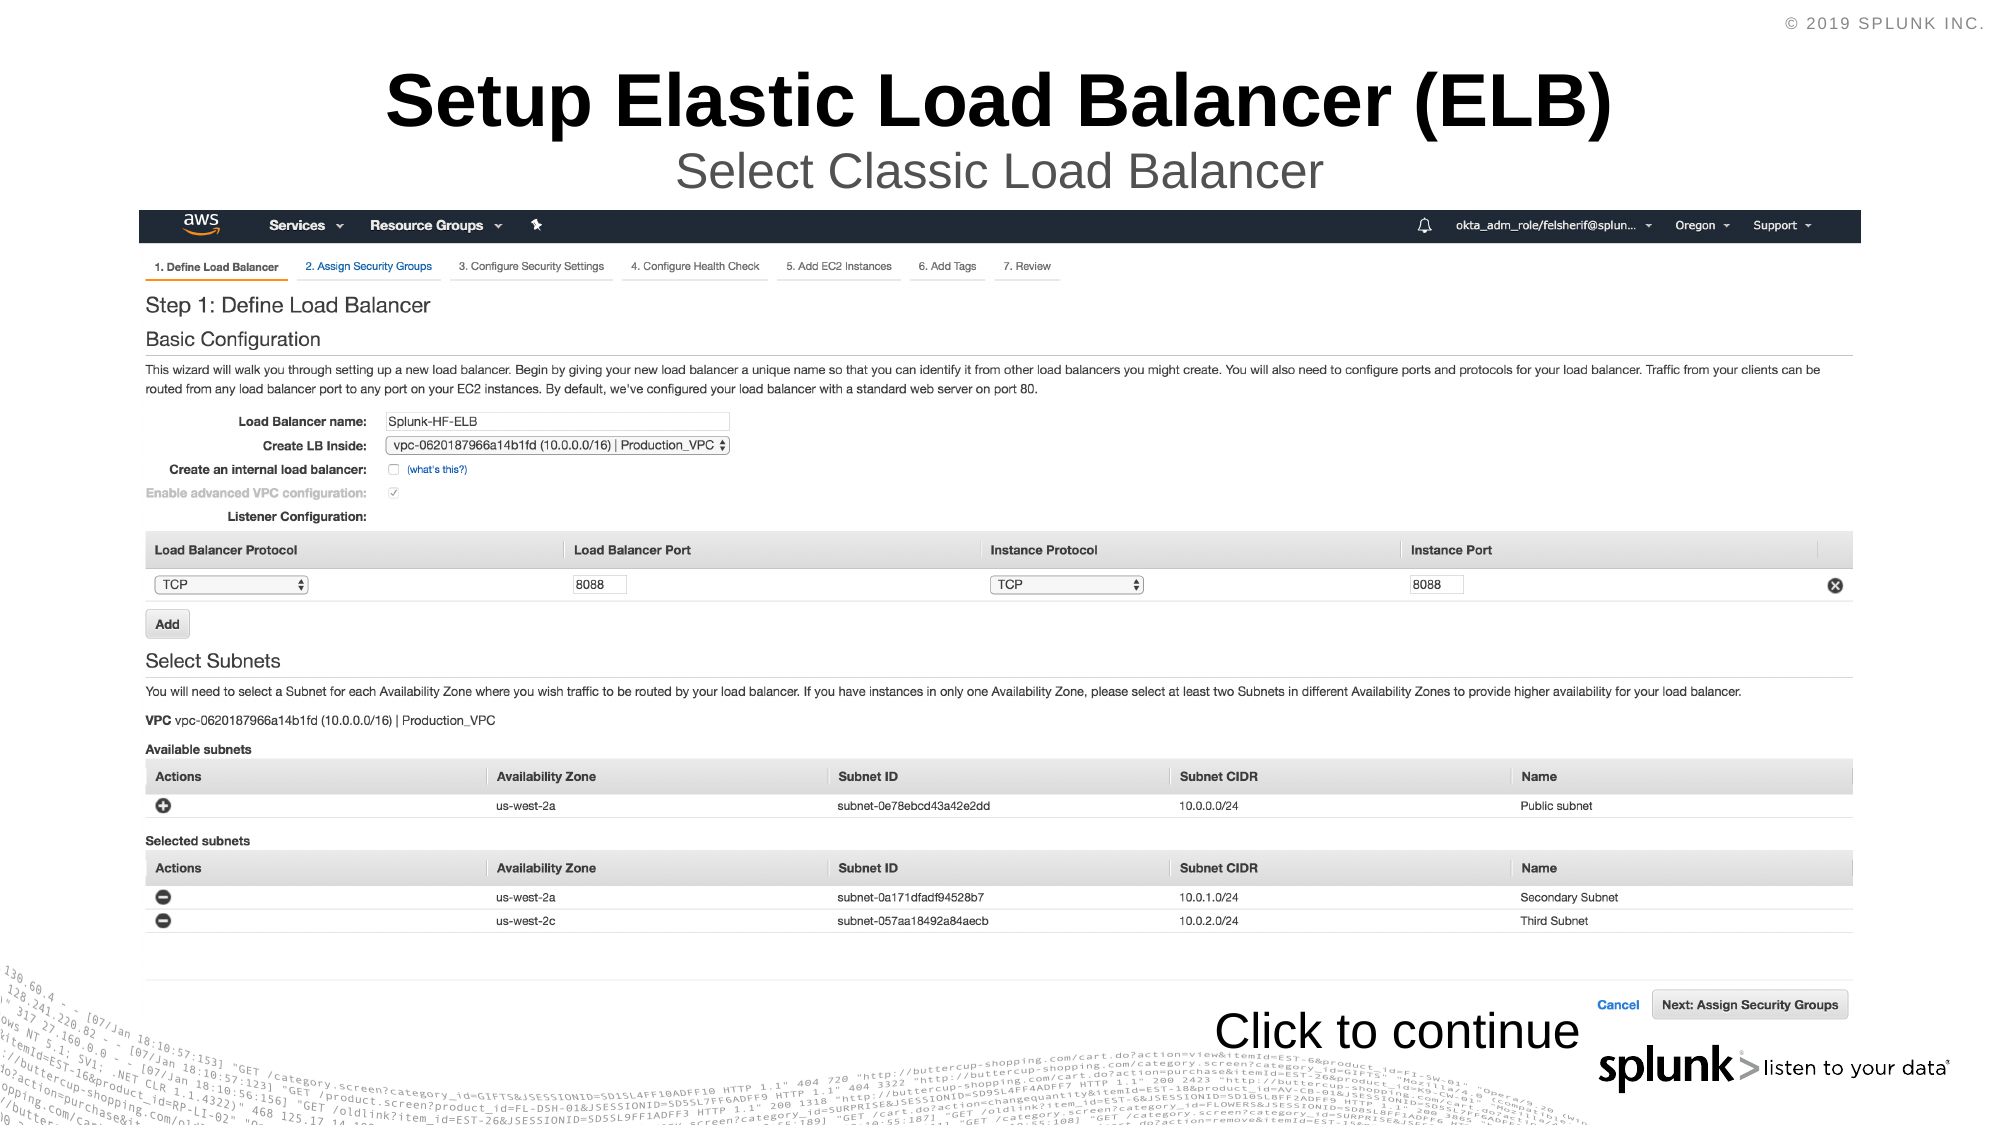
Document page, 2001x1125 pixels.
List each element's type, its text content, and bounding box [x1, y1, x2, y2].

picture [0, 0, 2000, 1125]
subtitle Select Classic Load Balancer [74, 144, 1926, 190]
text_box Click to continue [1214, 1029, 1582, 1059]
title Setup Elastic Load Balancer (ELB) [74, 50, 1926, 124]
